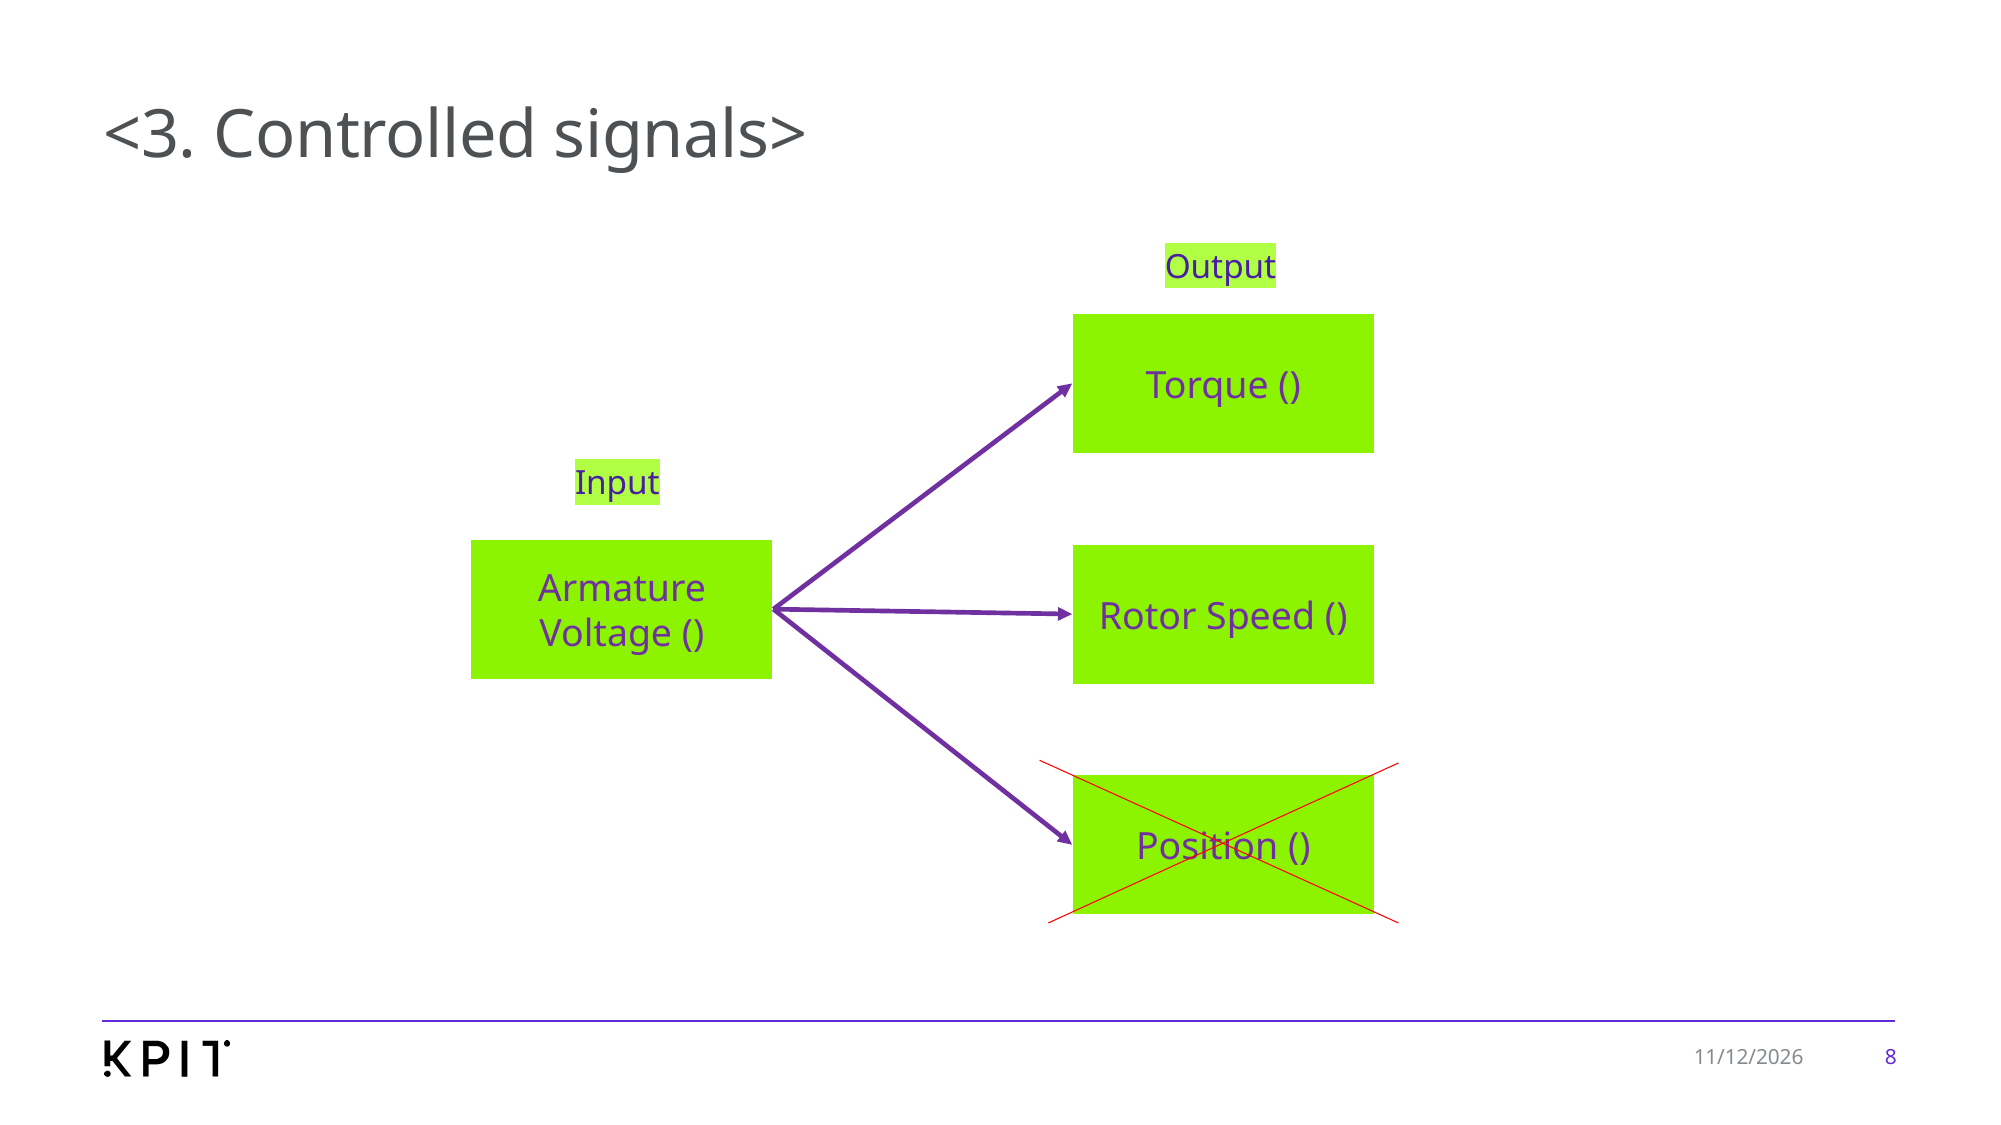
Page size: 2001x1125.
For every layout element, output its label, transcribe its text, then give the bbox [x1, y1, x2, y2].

slide_number 8 [1835, 1038, 1912, 1077]
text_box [773, 383, 1072, 609]
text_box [773, 609, 1072, 845]
title <3. Controlled signals> [88, 82, 1912, 182]
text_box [1048, 762, 1399, 923]
picture [104, 1040, 230, 1077]
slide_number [1676, 1038, 1819, 1077]
text_box Input [560, 454, 689, 509]
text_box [1039, 760, 1399, 923]
text_box Output [1150, 237, 1320, 293]
